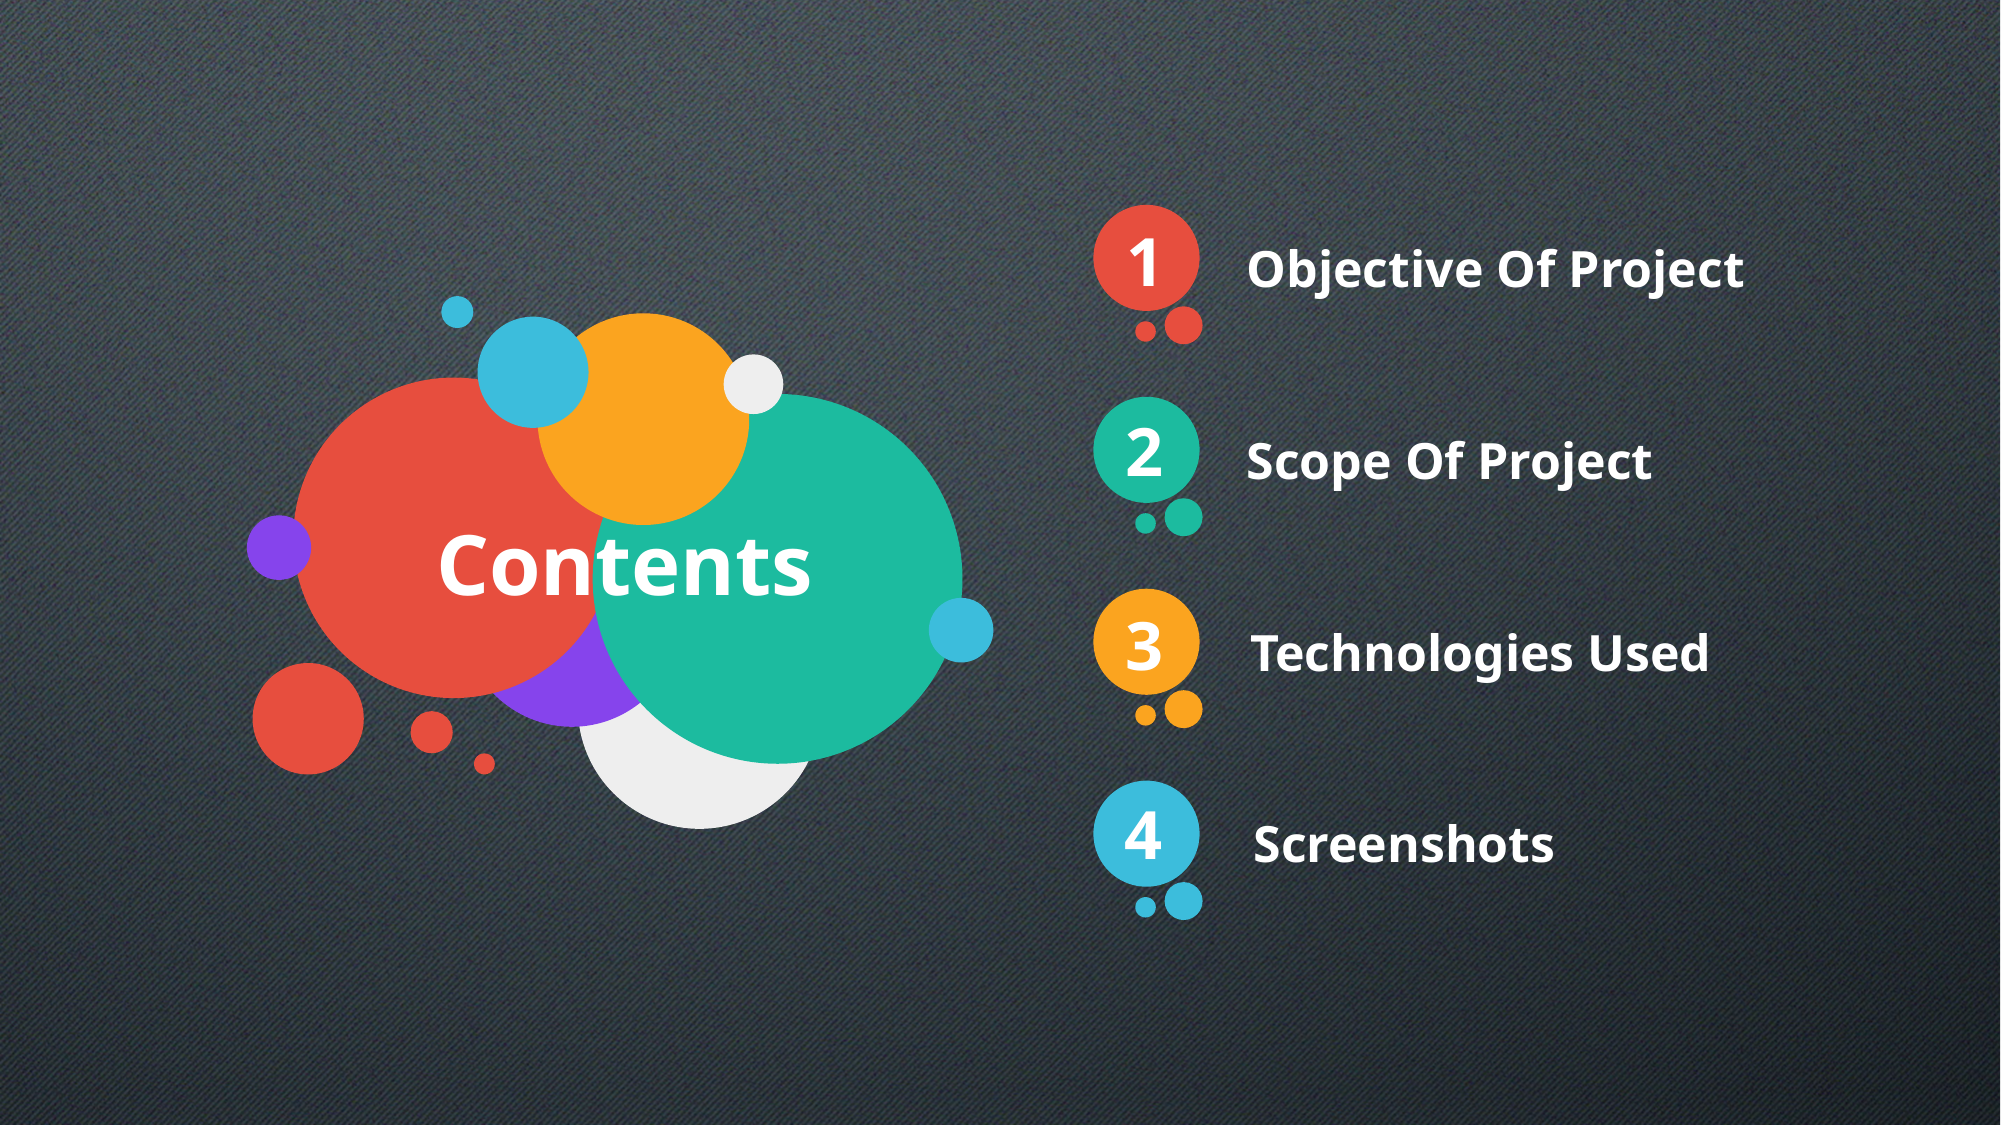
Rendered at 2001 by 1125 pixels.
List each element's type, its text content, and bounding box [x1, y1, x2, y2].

text_box [473, 753, 495, 775]
text_box [477, 316, 589, 428]
text_box [252, 663, 364, 775]
text_box [246, 515, 312, 580]
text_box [1093, 396, 1203, 537]
text_box [410, 711, 453, 754]
text_box [537, 313, 750, 504]
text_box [1093, 780, 1203, 920]
text_box [294, 377, 592, 699]
text_box Scope Of Project [1231, 422, 1710, 498]
text_box Contents [421, 504, 842, 620]
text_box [1093, 204, 1203, 345]
picture [0, 0, 2001, 1125]
text_box [441, 296, 474, 329]
text_box [493, 620, 640, 727]
text_box [579, 704, 809, 829]
text_box [928, 597, 994, 663]
text_box [723, 354, 784, 415]
text_box Objective Of Project [1231, 230, 1827, 306]
text_box Screenshots [1238, 805, 1678, 881]
text_box [597, 394, 963, 764]
text_box Technologies Used [1235, 613, 1748, 689]
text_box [1093, 588, 1203, 729]
